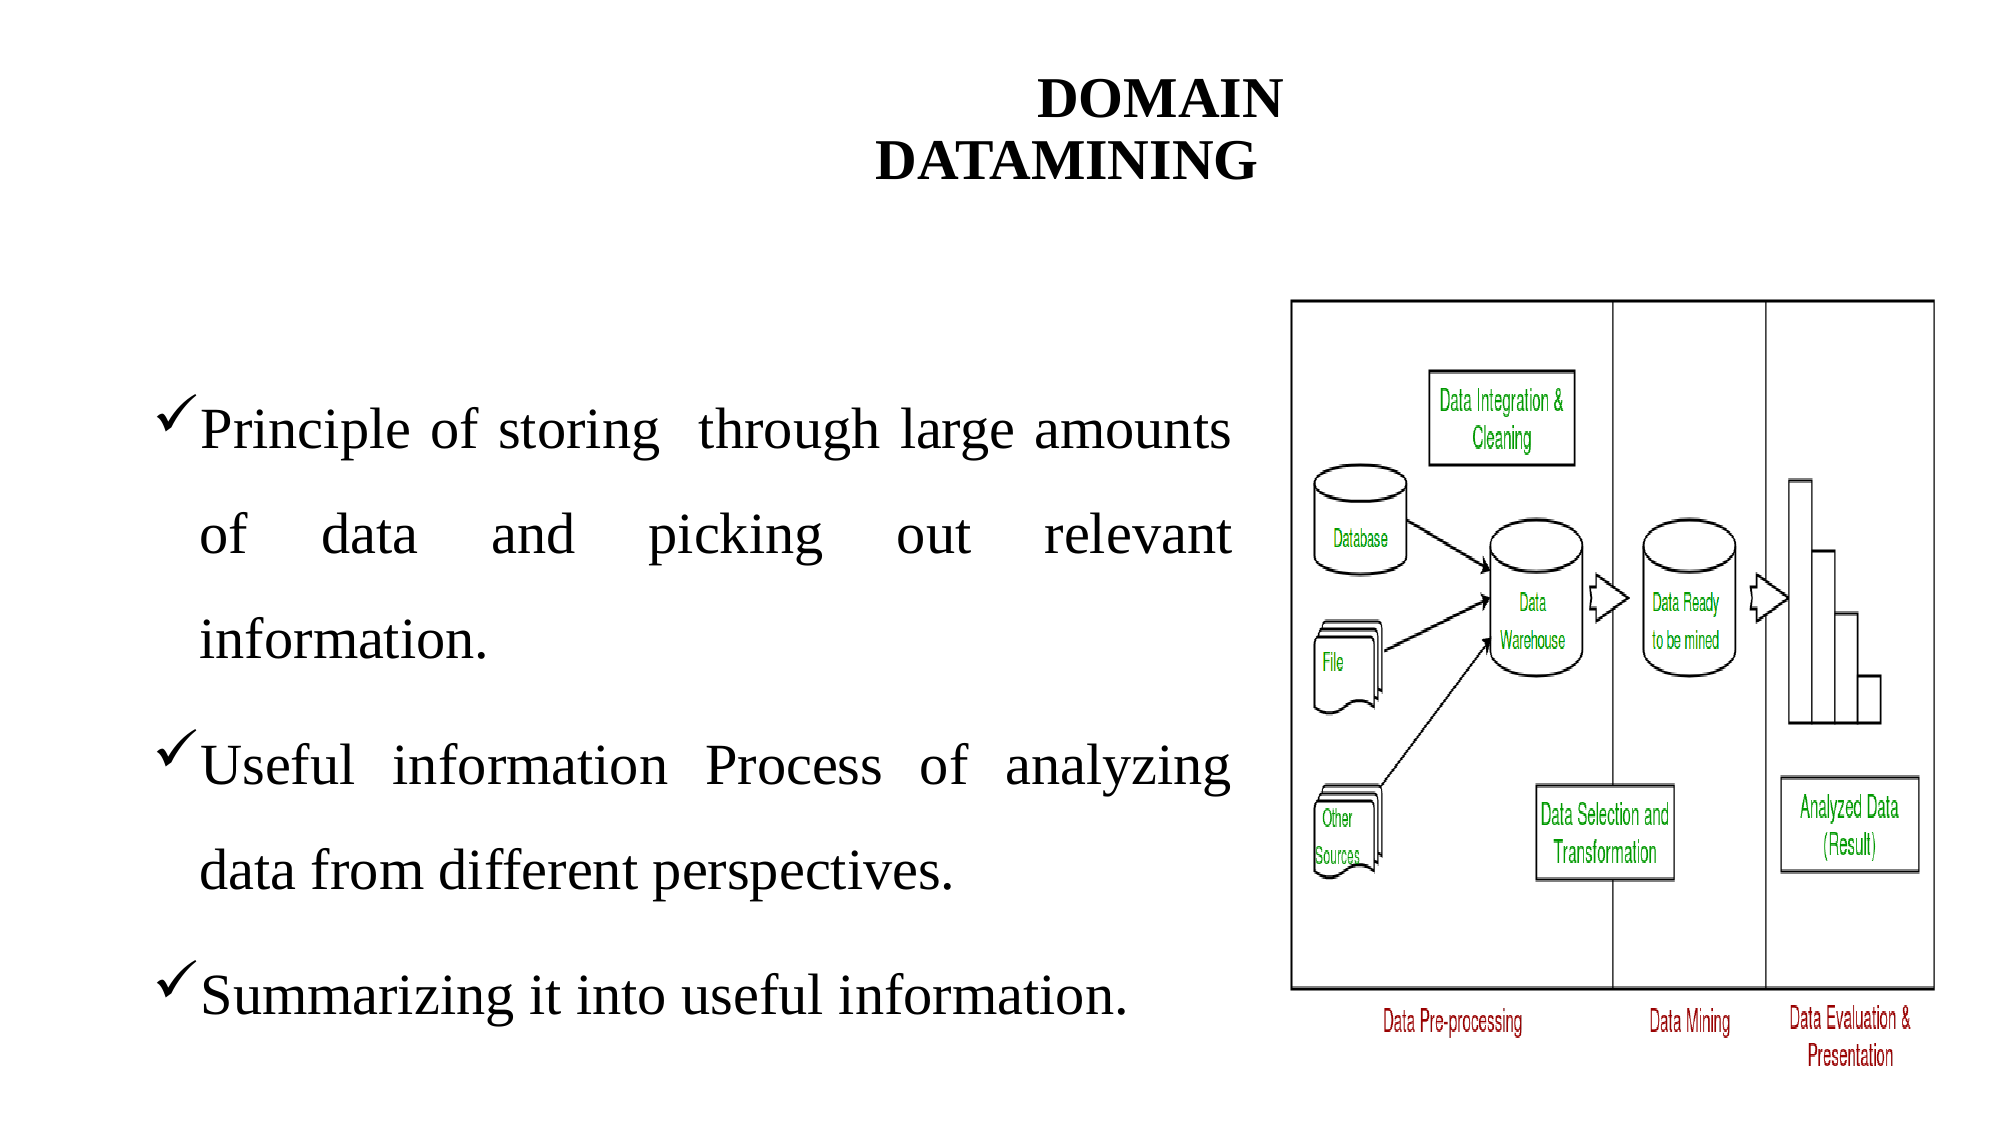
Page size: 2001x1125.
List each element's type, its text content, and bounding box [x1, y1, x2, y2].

list Principle of storing through large amounts of data and picking out relevant information. Useful information Process of analyzing data from different perspectives. Summarizing it into useful information. [137, 299, 1248, 1014]
title DOMAIN DATAMINING [137, 59, 1863, 200]
picture [1290, 299, 1935, 1076]
